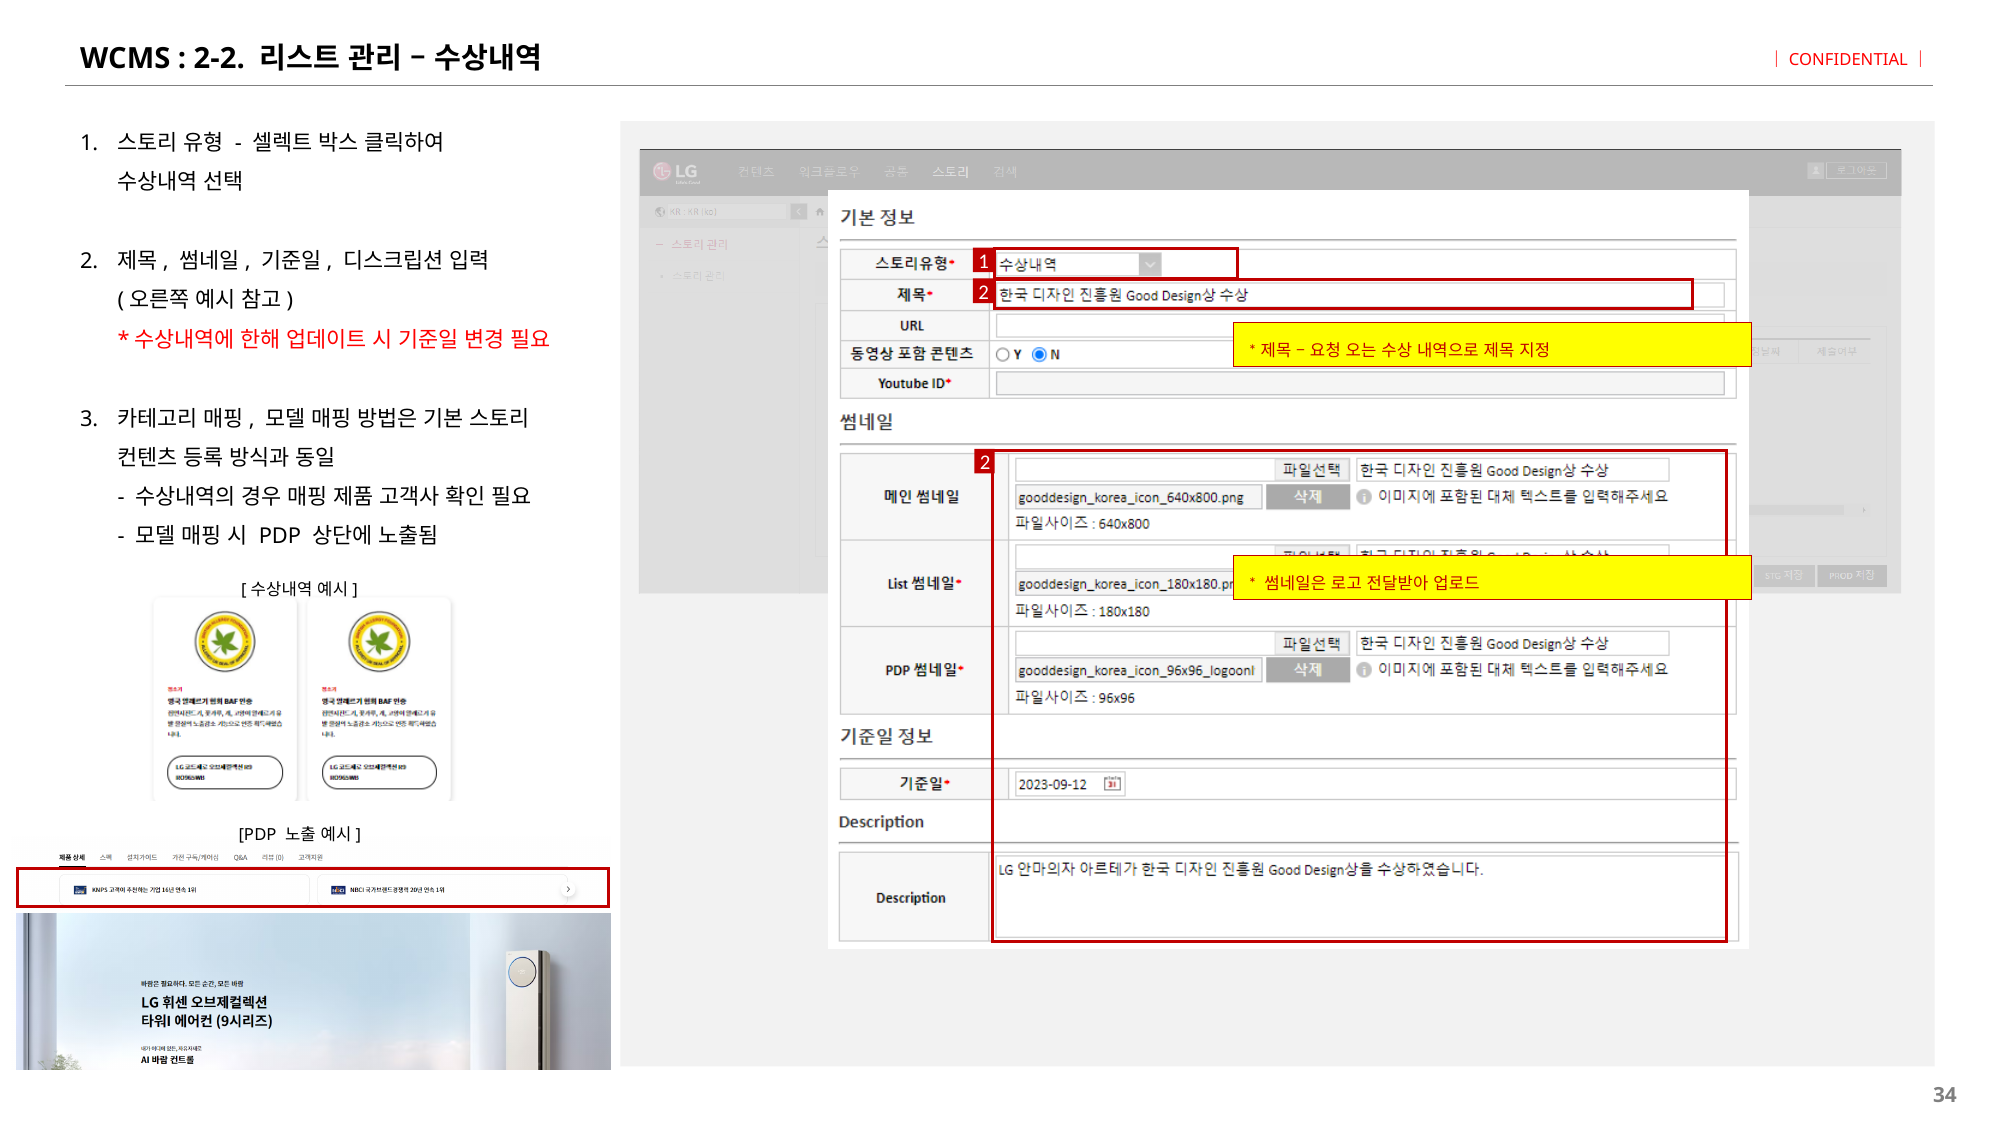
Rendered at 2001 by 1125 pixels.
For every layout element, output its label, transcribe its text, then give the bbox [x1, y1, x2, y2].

title WCMS : 2-2. 리스트 관리 – 수상내역 [65, 32, 1935, 86]
text_box [PDP 노출 예시] [223, 806, 376, 836]
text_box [638, 149, 1902, 594]
picture [143, 590, 457, 801]
text_box [수상내역 예시] [226, 561, 373, 590]
text_box 스토리 유형 - 셀렉트 박스 클릭하여 수상내역 선택 제목, 썸네일, 기준일, 디스크립션 입력 (오른쪽 예시 참고) *수상내역에 한해 업데이트 시 기준일 변경 필요 카테고리 매핑, 모델 매핑 방법은 기본 스토리 컨텐츠 등록 방식과 동일 - 수상내역의 경우 매핑 제품 고객사 확인 필요 - 모델 매핑 시 PDP 상단에 노출됨 [65, 108, 591, 556]
picture [828, 190, 1749, 949]
picture [11, 836, 611, 1070]
text_box [619, 120, 1936, 1067]
